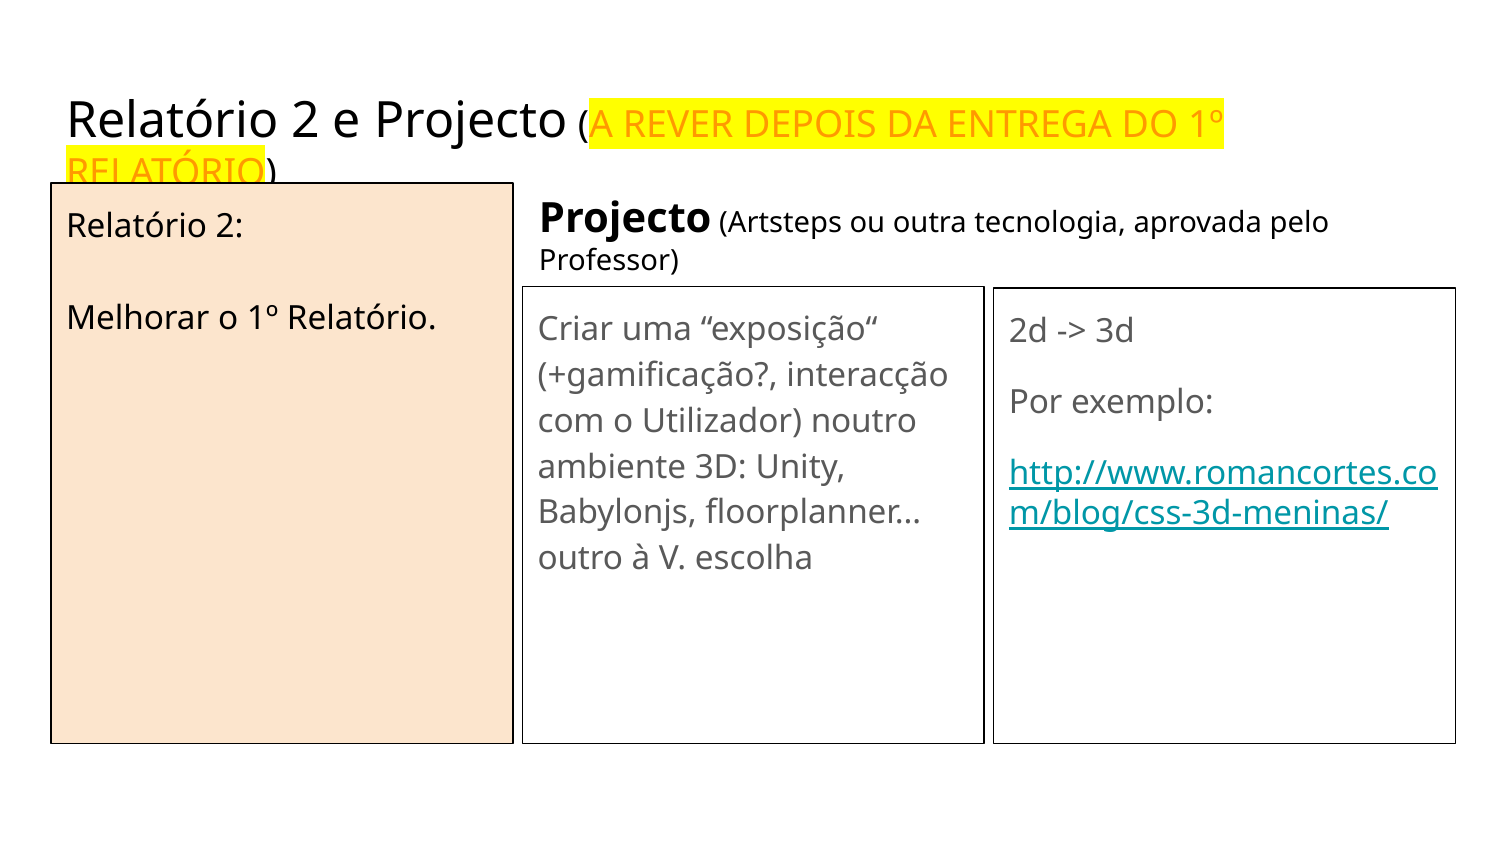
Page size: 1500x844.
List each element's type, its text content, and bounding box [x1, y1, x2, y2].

list 2d -> 3d Por exemplo: http://www.romancortes.com/blog/css-3d-meninas/ [993, 288, 1456, 744]
text_box Projecto (Artsteps ou outra tecnologia, aprovada pelo Professor) [524, 183, 1458, 284]
list Criar uma “exposição“ (+gamificação?, interacção com o Utilizador) noutro ambiente 3D: Unity, Babylonjs, floorplanner… outro à V. escolha [522, 286, 985, 744]
list Relatório 2: Melhorar o 1º Relatório. [51, 183, 513, 744]
title Relatório 2 e Projecto (A REVER DEPOIS DA ENTREGA DO 1º RELATÓRIO) [51, 72, 1449, 167]
